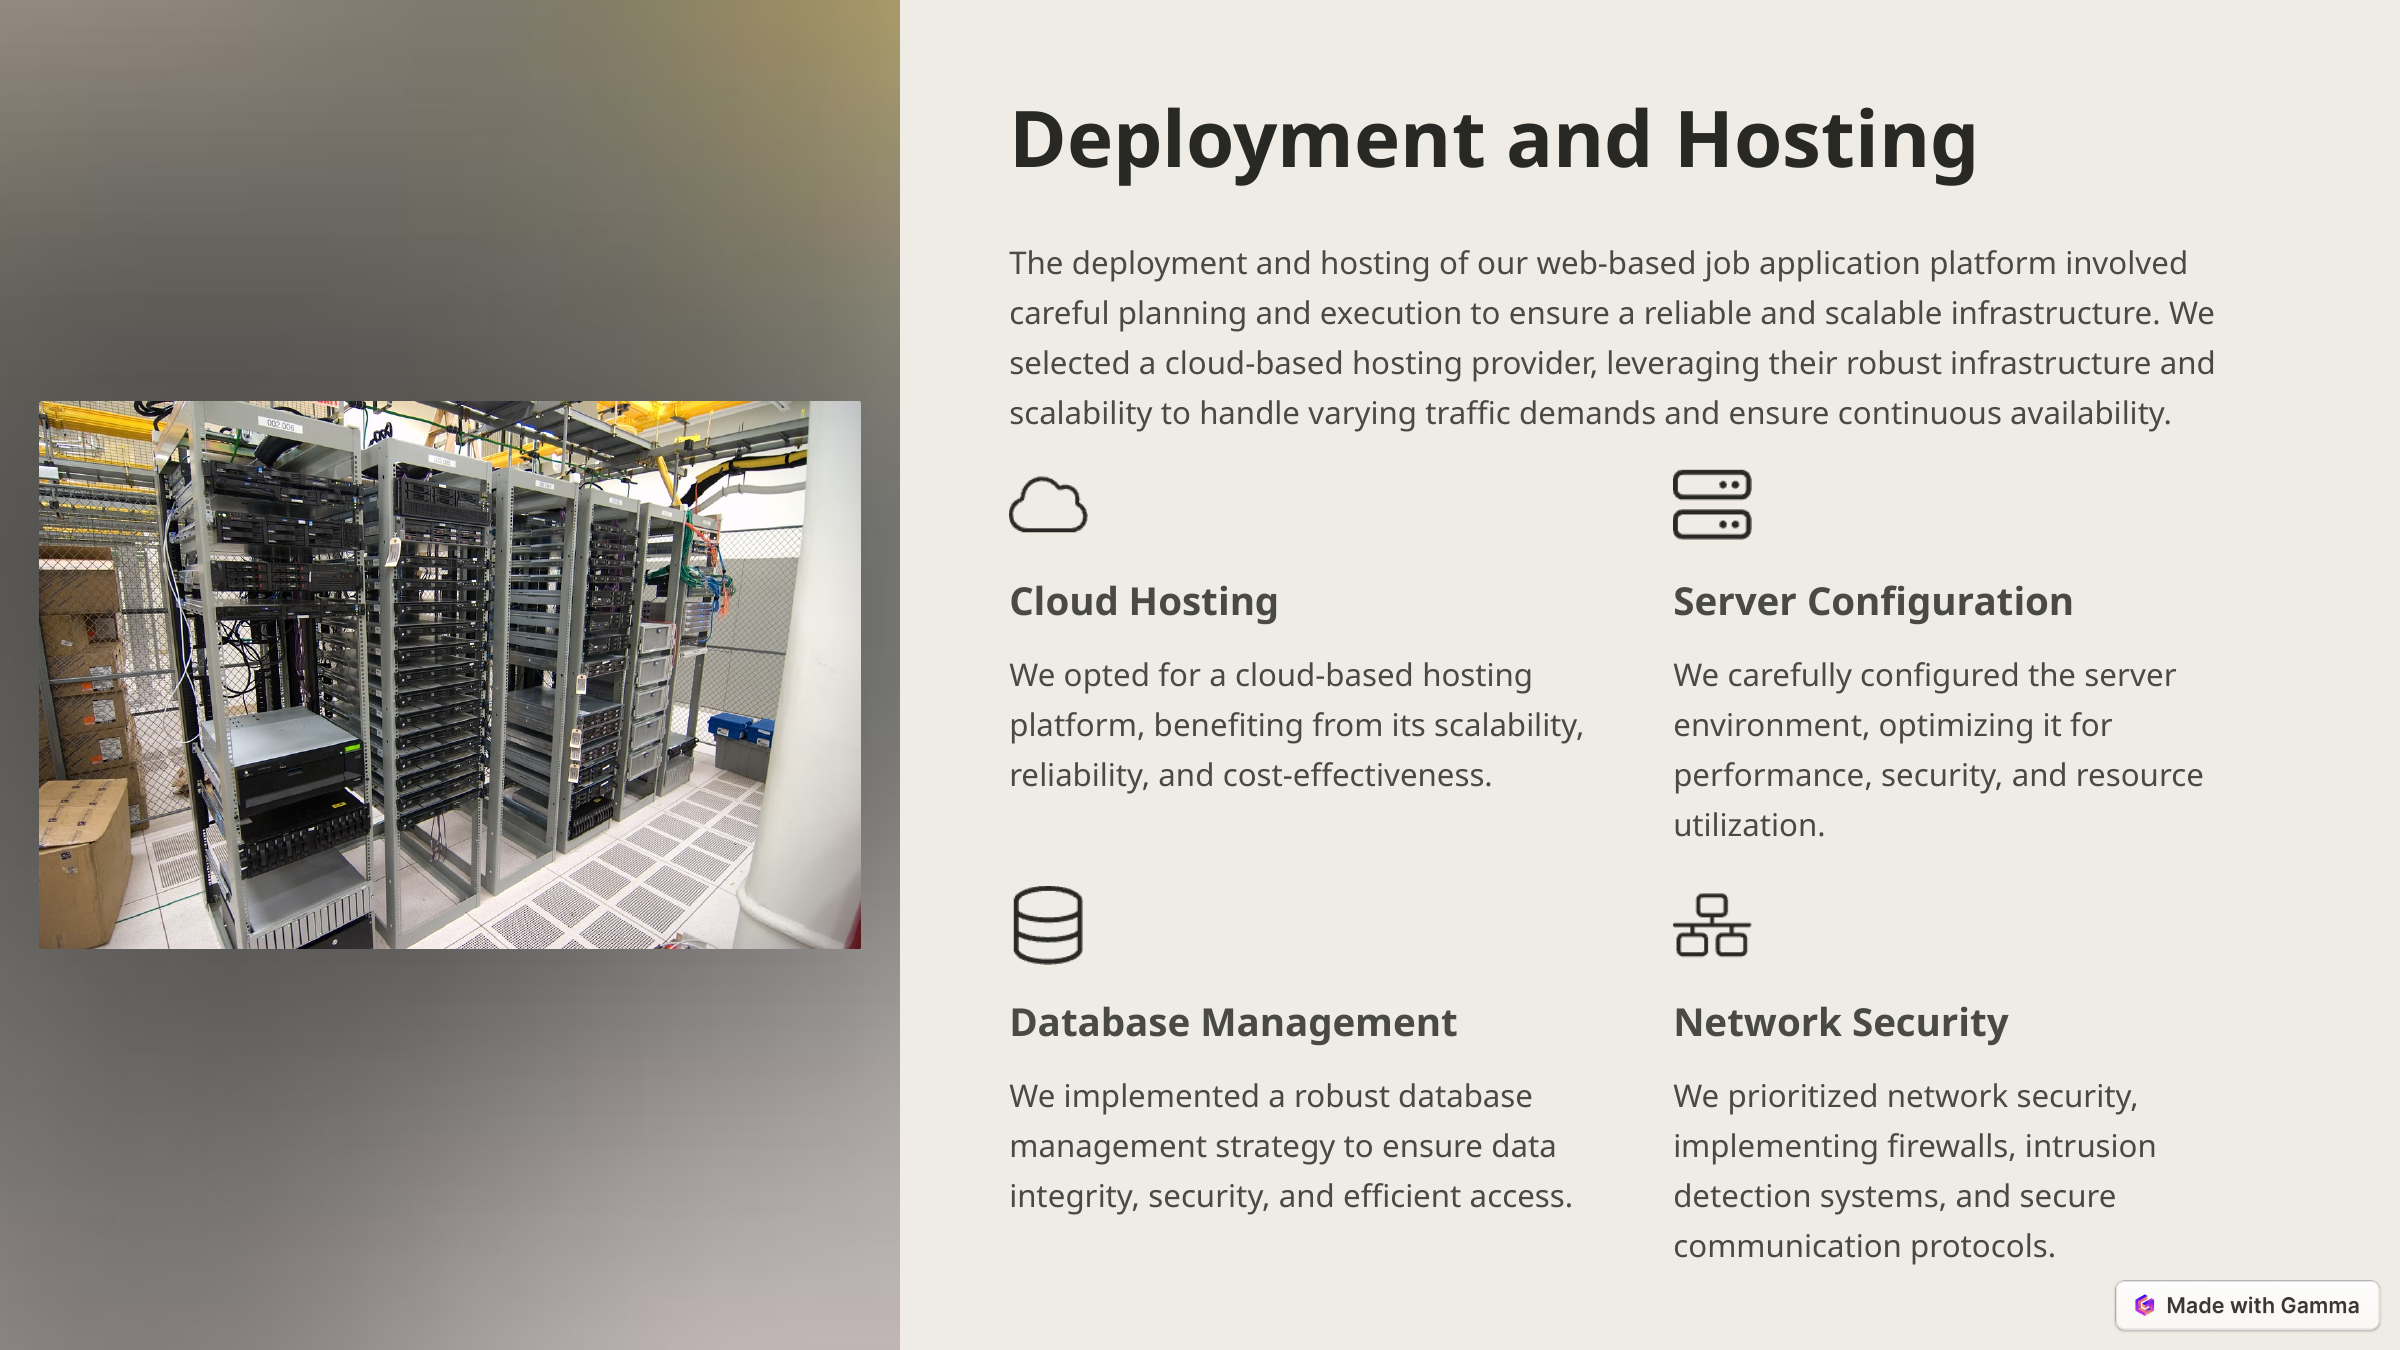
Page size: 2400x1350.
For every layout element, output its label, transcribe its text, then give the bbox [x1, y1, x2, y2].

text_box Server Configuration [1673, 575, 2065, 625]
text_box Network Security [1673, 996, 2065, 1045]
text_box Deployment and Hosting [1009, 86, 1876, 184]
picture [1009, 886, 1088, 965]
text_box The deployment and hosting of our web-based job application platform involved careful planning and execution to ensure a reliable and scalable infrastructure. We selected a cloud-based hosting provider, leveraging their robust infrastructure and scalability to handle varying traffic demands and ensure continuous availability. [1009, 230, 2291, 431]
picture [1673, 465, 1752, 545]
text_box We implemented a robust database management strategy to ensure data integrity, security, and efficient access. [1009, 1063, 1627, 1214]
text_box Database Management [1009, 996, 1415, 1045]
picture [0, 0, 900, 1350]
text_box We prioritized network security, implementing firewalls, intrusion detection systems, and secure communication protocols. [1673, 1063, 2291, 1264]
text_box We carefully configured the server environment, optimizing it for performance, security, and resource utilization. [1673, 642, 2291, 793]
text_box Cloud Hosting [1009, 575, 1401, 625]
picture [1673, 886, 1752, 965]
picture [2106, 1271, 2389, 1339]
text_box We opted for a cloud-based hosting platform, benefiting from its scalability, reliability, and cost-effectiveness. [1009, 642, 1627, 793]
picture [1009, 465, 1088, 545]
